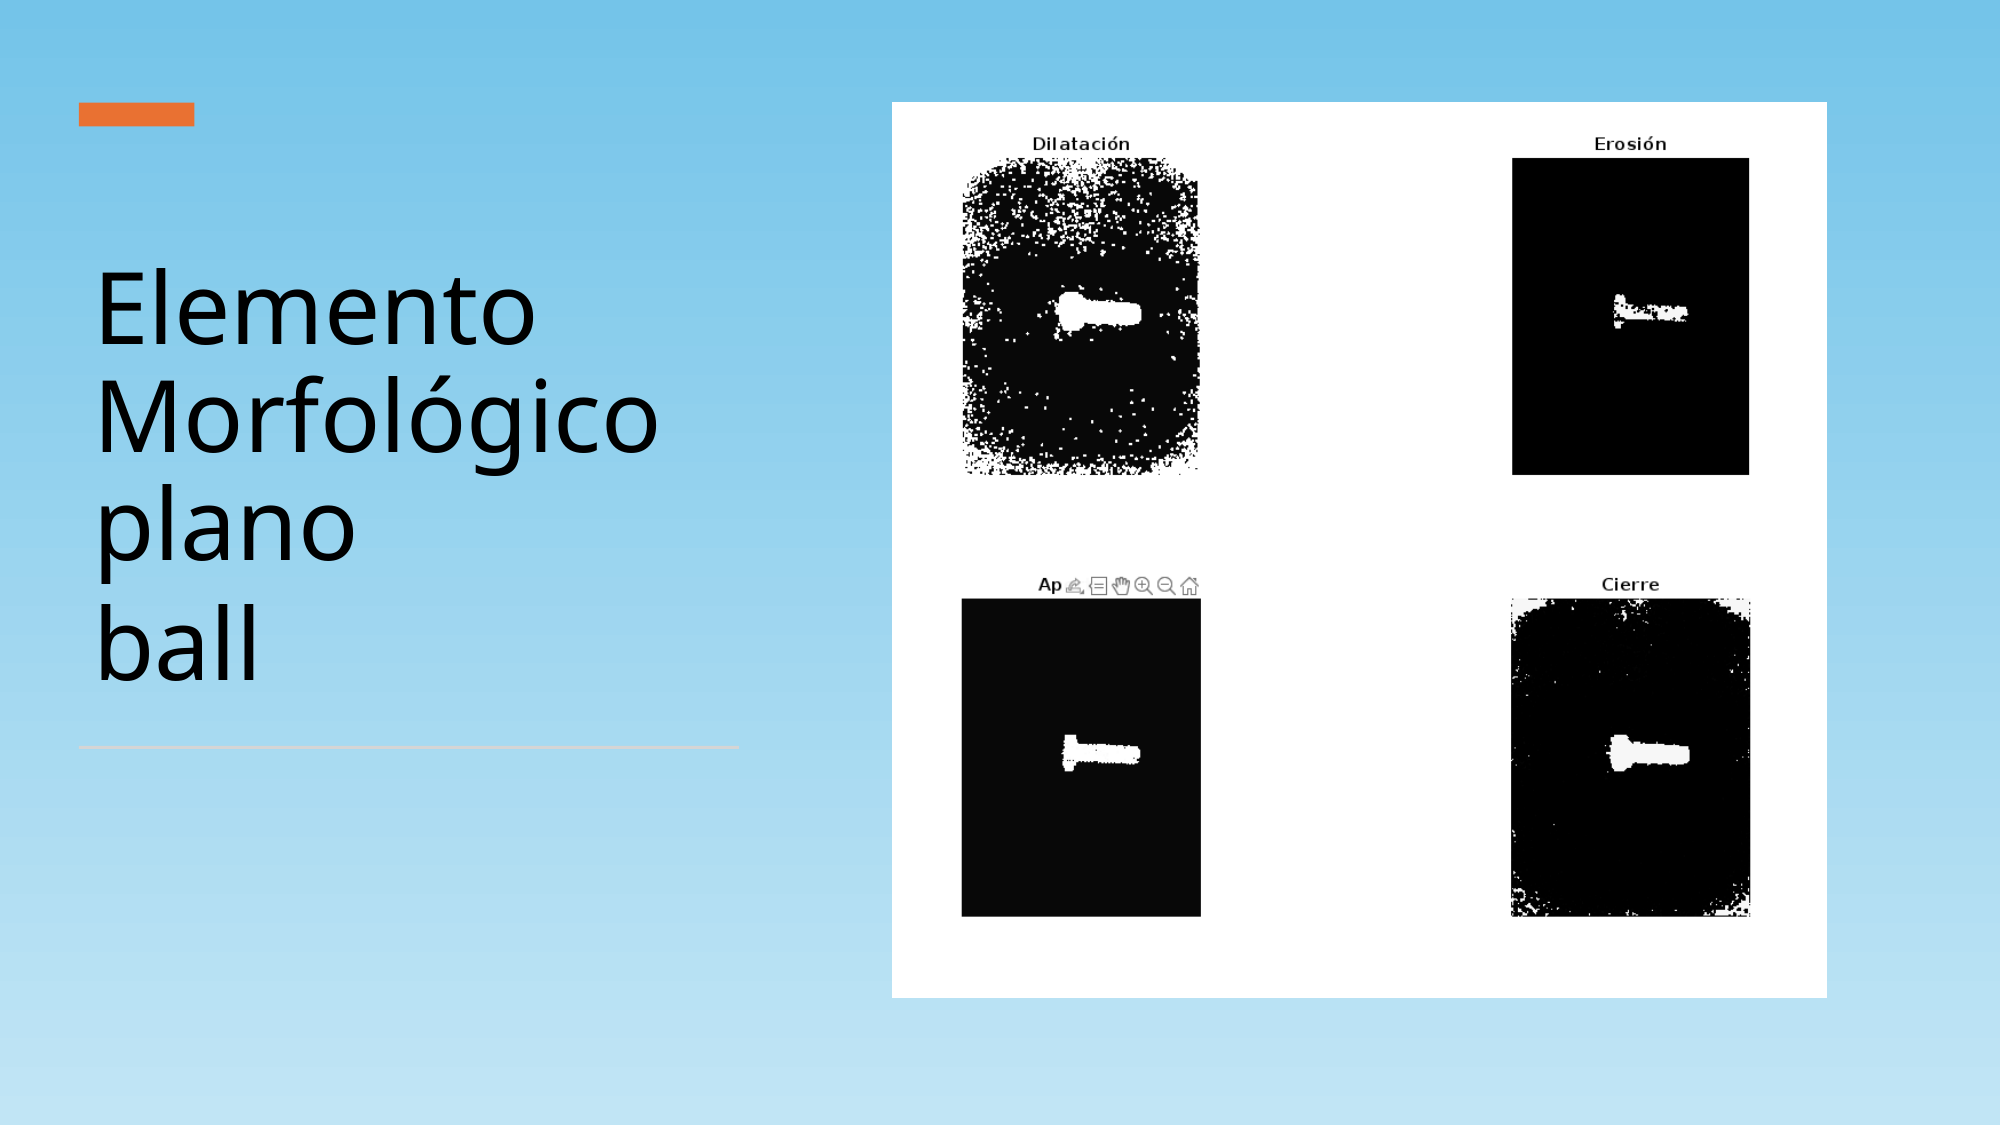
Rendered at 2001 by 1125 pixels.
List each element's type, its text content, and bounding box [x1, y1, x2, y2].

text_box Elemento Morfológico plano ball [78, 184, 739, 710]
text_box [77, 744, 740, 750]
text_box [0, 0, 2000, 1125]
picture [891, 102, 1828, 998]
text_box [77, 101, 196, 128]
